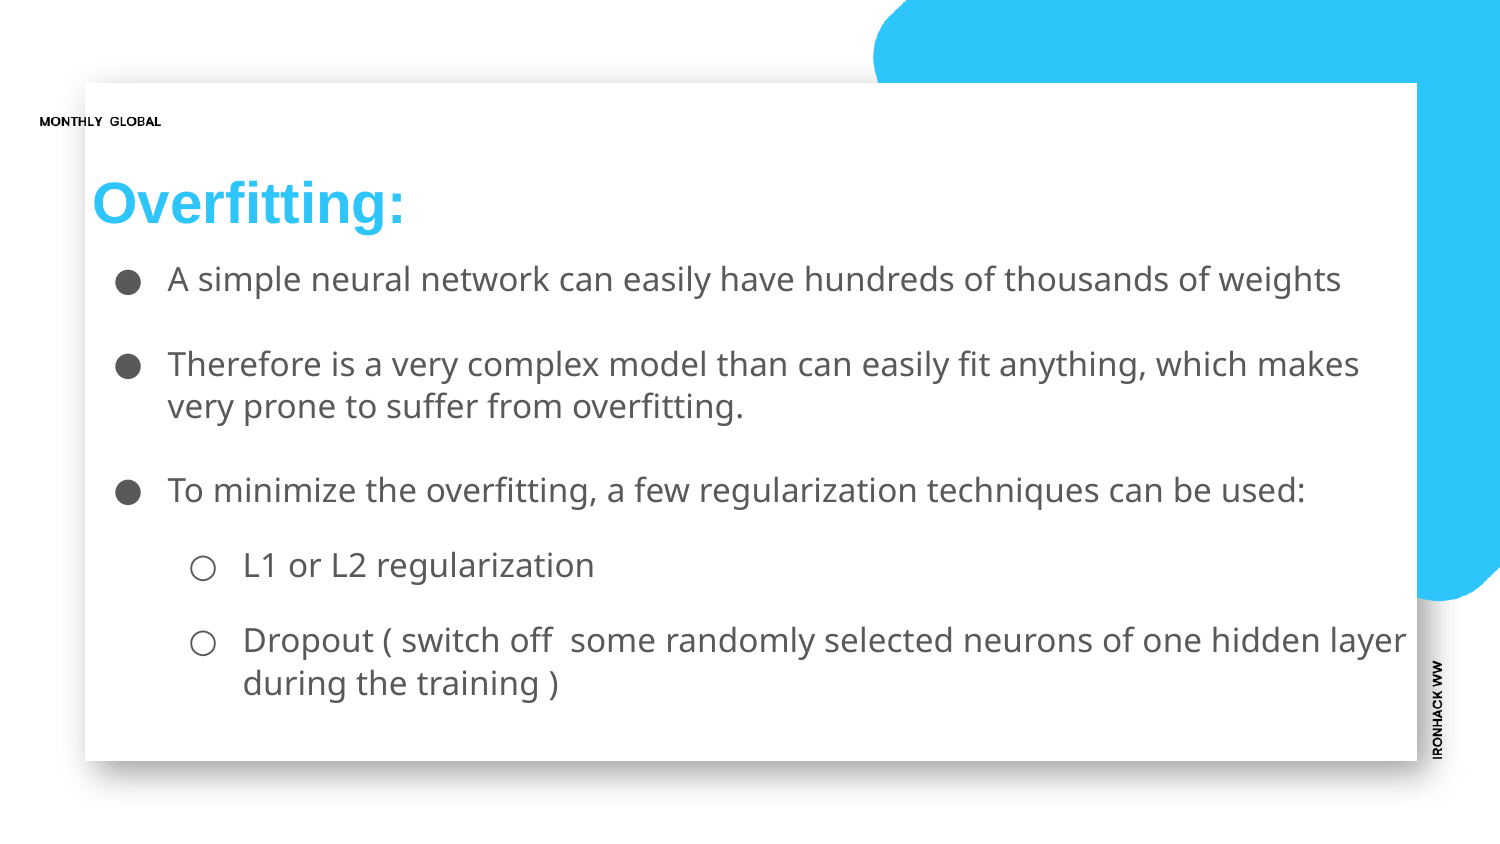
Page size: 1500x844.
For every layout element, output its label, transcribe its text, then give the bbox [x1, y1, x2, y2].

title Overfitting: [77, 150, 1476, 244]
list A simple neural network can easily have hundreds of thousands of weights Therefore is a very complex model than can easily fit anything, which makes very prone to suffer from overfitting. To minimize the overfitting, a few regularization techniques can be used: L1 or L2 regularization Dropout ( switch off some randomly selected neurons of one hidden layer during the training ) [77, 241, 1442, 767]
picture [0, 0, 1500, 844]
